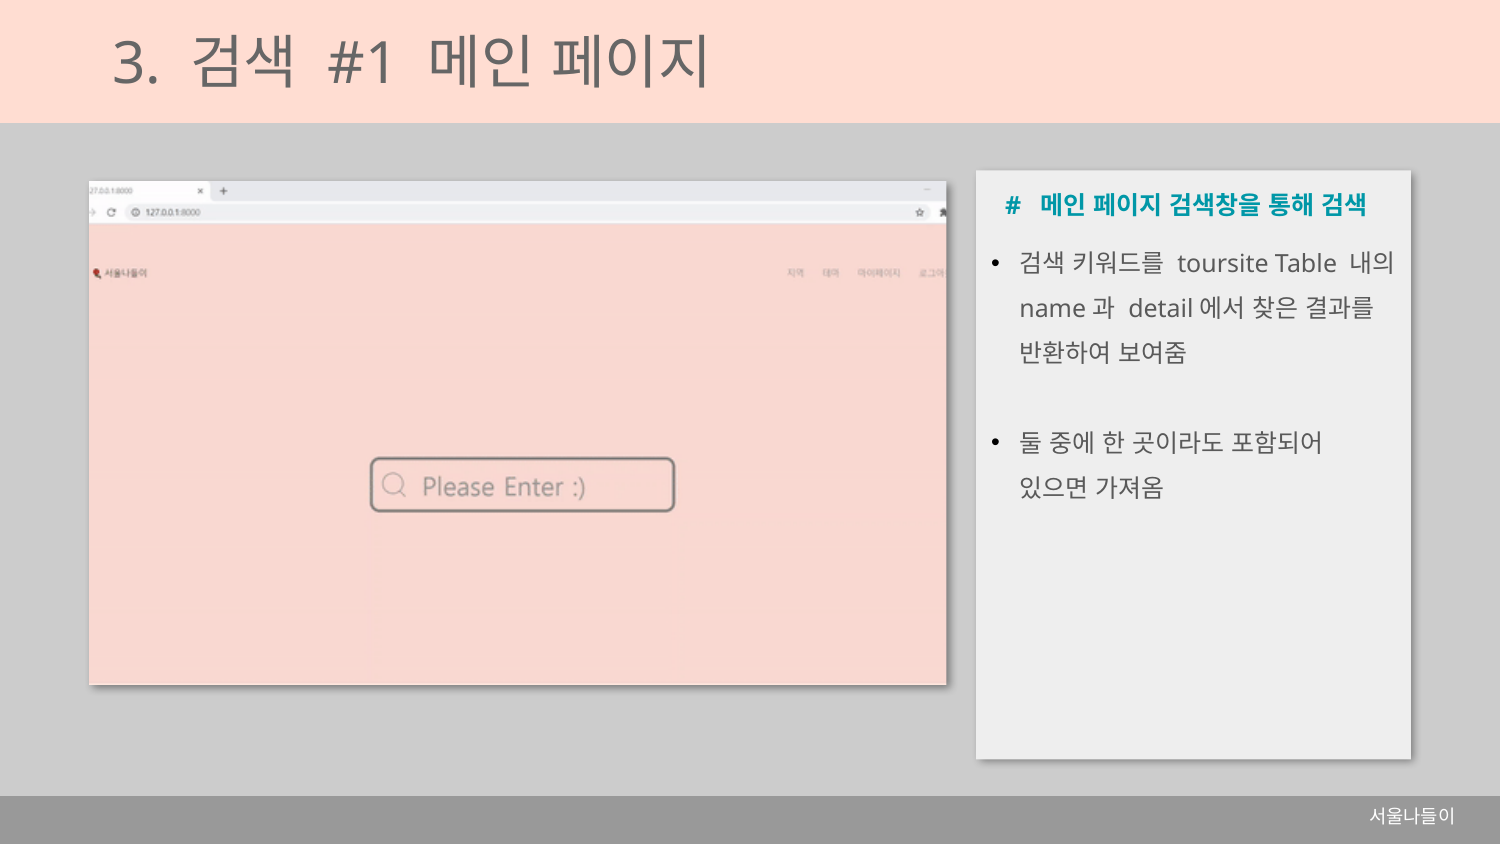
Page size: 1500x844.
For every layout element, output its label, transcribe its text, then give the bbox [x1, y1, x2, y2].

text_box 3. 검색 #1 메인 페이지 [88, 10, 865, 111]
text_box [0, 796, 1500, 844]
picture [88, 181, 947, 686]
text_box # 메인 페이지 검색창을 통해 검색 검색 키워드를 toursite Table 내의 name과 detail에서 찾은 결과를 반환하여 보여줌 둘 중에 한 곳이라도 포함되어 있으면 가져옴 [976, 170, 1411, 760]
text_box [0, 0, 1500, 123]
text_box 서울나들이 [1354, 793, 1488, 839]
